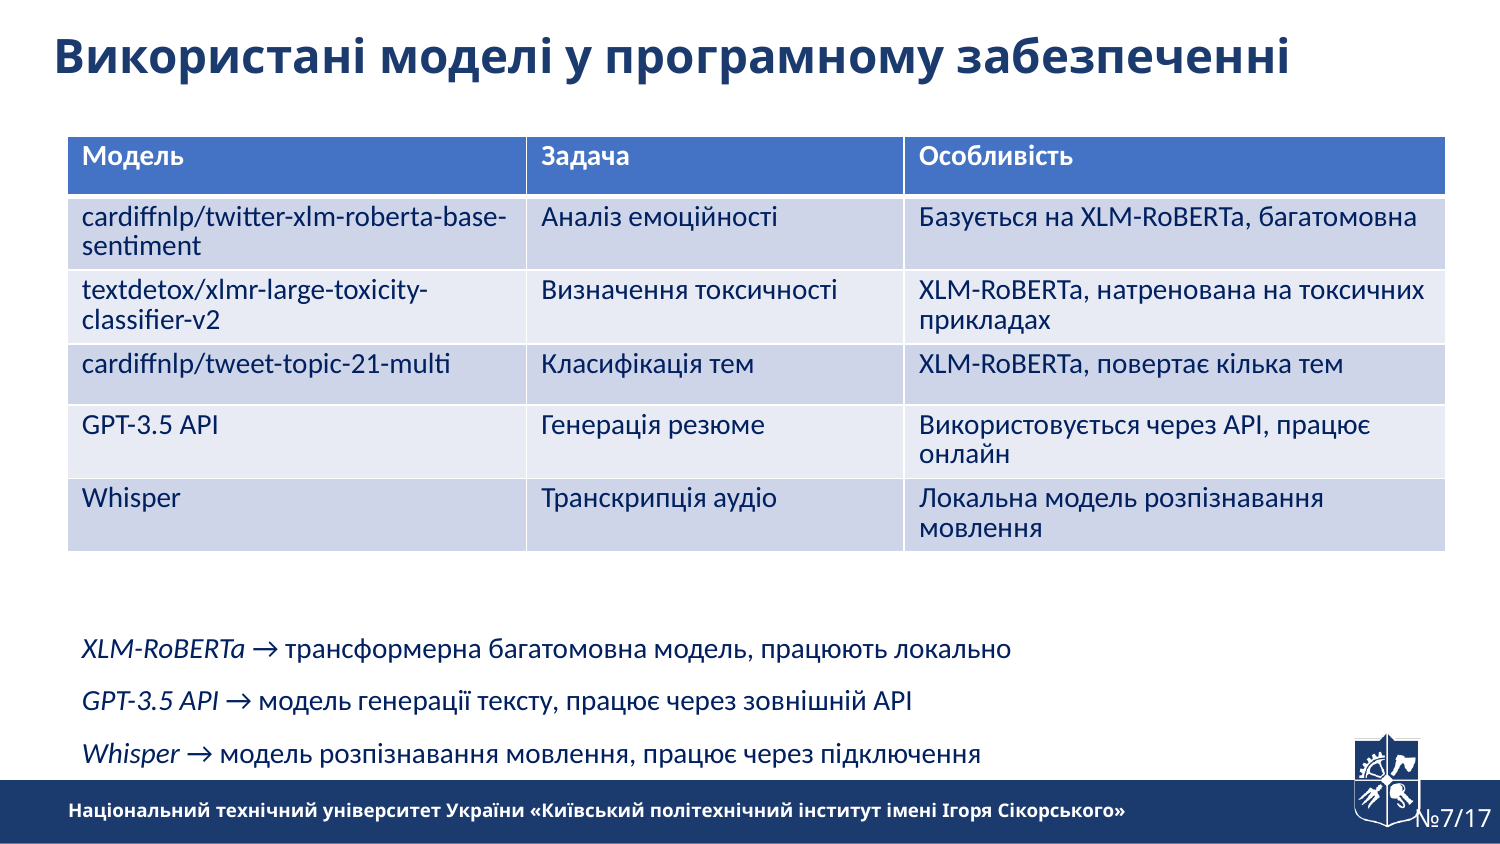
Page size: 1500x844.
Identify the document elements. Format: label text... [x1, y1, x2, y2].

table_cell XLM-RoBERTa, натренована на токсичних прикладах [905, 271, 1445, 343]
table_cell Базується на XLM-RoBERTa, багатомовна [905, 199, 1445, 269]
table_cell textdetox/xlmr-large-toxicity-classifier-v2 [68, 271, 526, 343]
table_cell cardiffnlp/tweet-topic-21-multi [68, 345, 526, 404]
table_cell Аналіз емоційності [527, 199, 903, 269]
picture [1347, 725, 1427, 832]
table_header Модель [68, 137, 526, 194]
table_cell Генерація резюме [527, 406, 903, 478]
list Використані моделі у програмному забезпеченні [29, 29, 1329, 136]
table_header Особливість [905, 137, 1445, 194]
table_cell Whisper [68, 479, 526, 551]
table_cell Класифікація тем [527, 345, 903, 404]
table_cell Локальна модель розпізнавання мовлення [905, 479, 1445, 551]
table_header Задача [527, 137, 903, 194]
text_box XLM-RoBERTa → трансформерна багатомовна модель, працюють локально GPT-3.5 API → модель генерації тексту, працює через зовнішній API Whisper → модель розпізнавання мовлення, працює через підключення [66, 604, 1072, 777]
table_cell XLM-RoBERTa, повертає кілька тем [905, 345, 1445, 404]
table_cell cardiffnlp/twitter-xlm-roberta-base-sentiment [68, 199, 526, 269]
table_cell Транскрипція аудіо [527, 479, 903, 551]
text_box №7/17 [1373, 802, 1492, 844]
table_cell GPT-3.5 API [68, 406, 526, 478]
table_cell Визначення токсичності [527, 271, 903, 343]
table_cell Використовується через API, працює онлайн [905, 406, 1445, 478]
